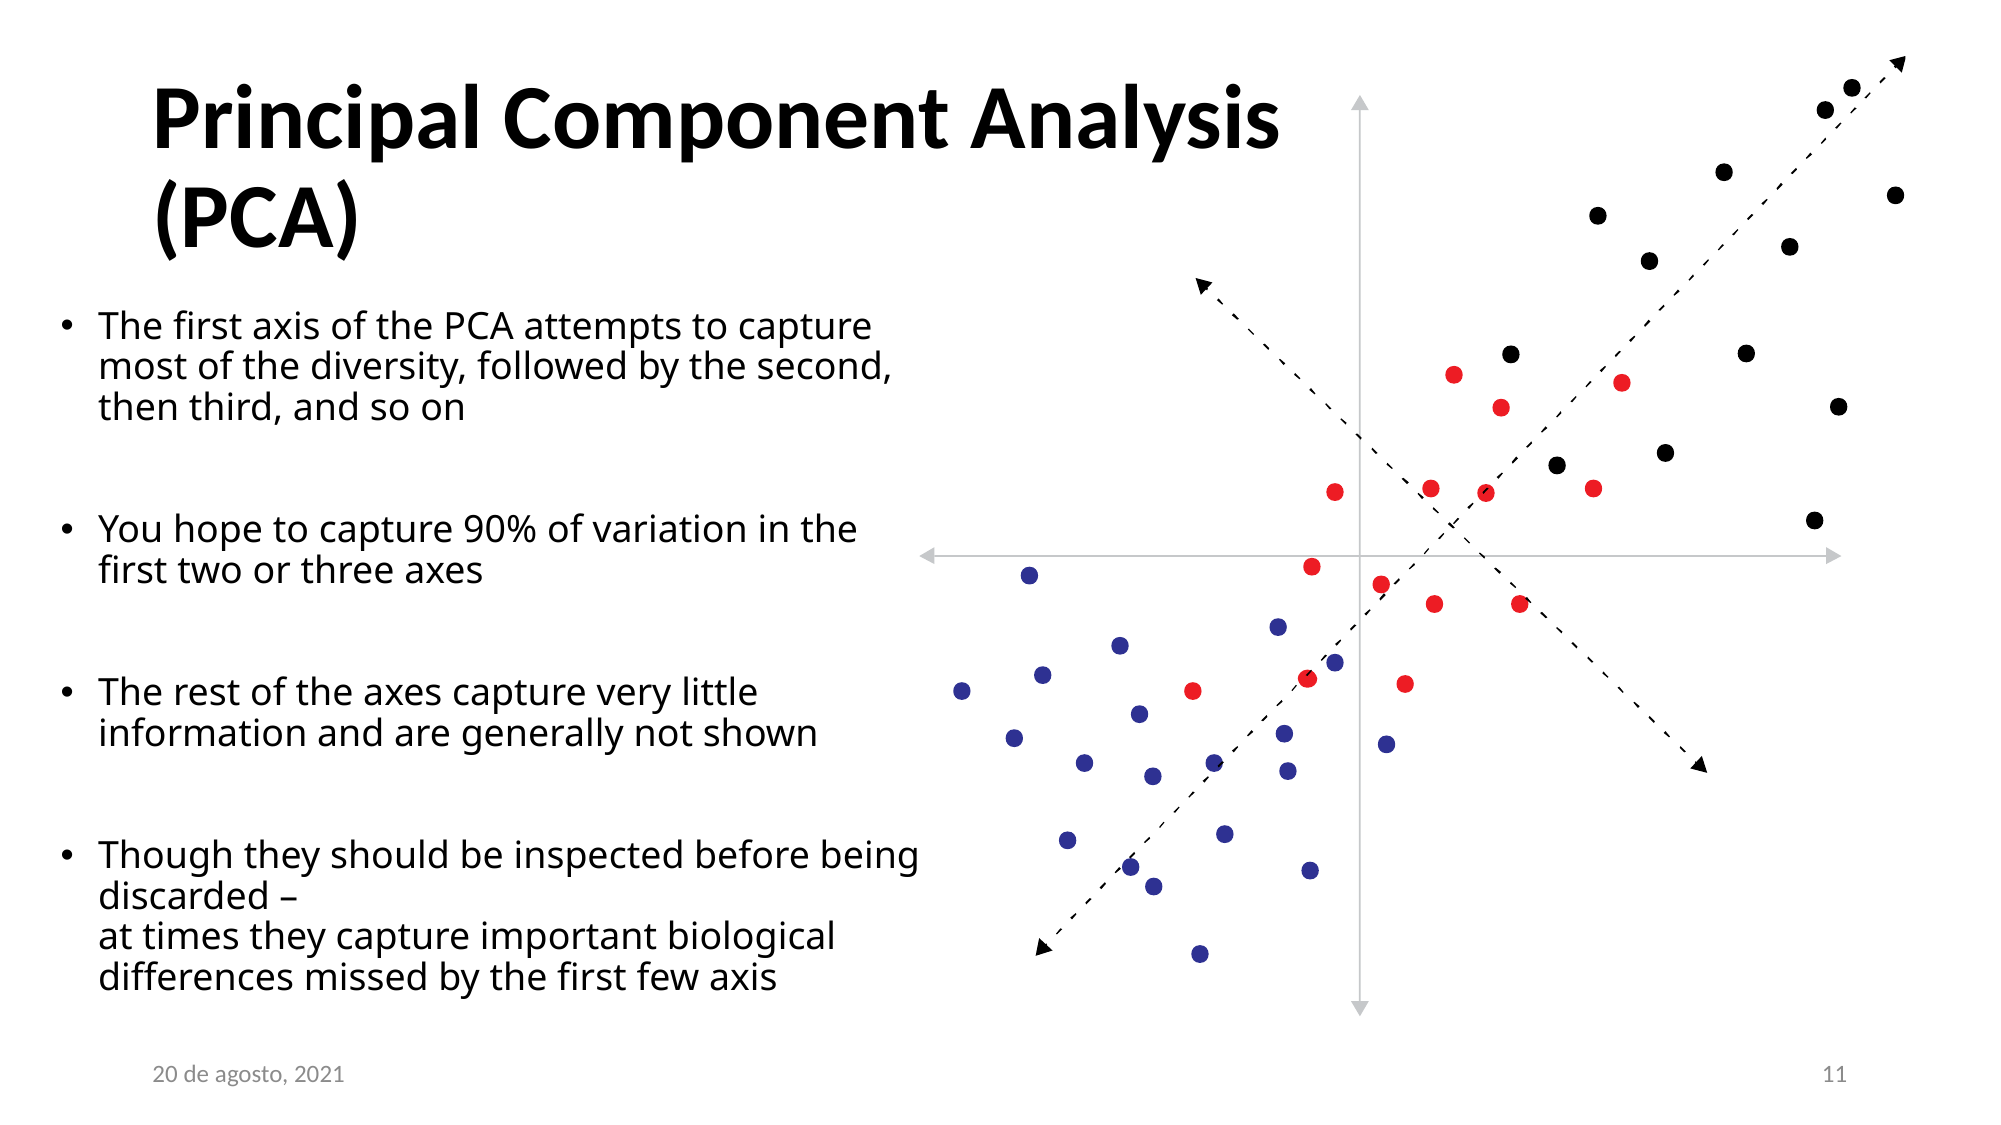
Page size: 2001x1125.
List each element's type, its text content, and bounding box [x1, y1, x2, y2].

slide_number 20 de agosto, 2021 [137, 1042, 588, 1103]
slide_number 11 [1412, 1042, 1863, 1103]
list The first axis of the PCA attempts to capture most of the diversity, followed by the second, then third, and so on You hope to capture 90% of variation in the first two or three axes The rest of the axes capture very little information and are generally not shown Though they should be inspected before being discarded – at times they capture important biological differences missed by the first few axis [45, 299, 919, 1014]
title Principal Component Analysis (PCA) [137, 59, 919, 278]
picture [919, 56, 1906, 1017]
